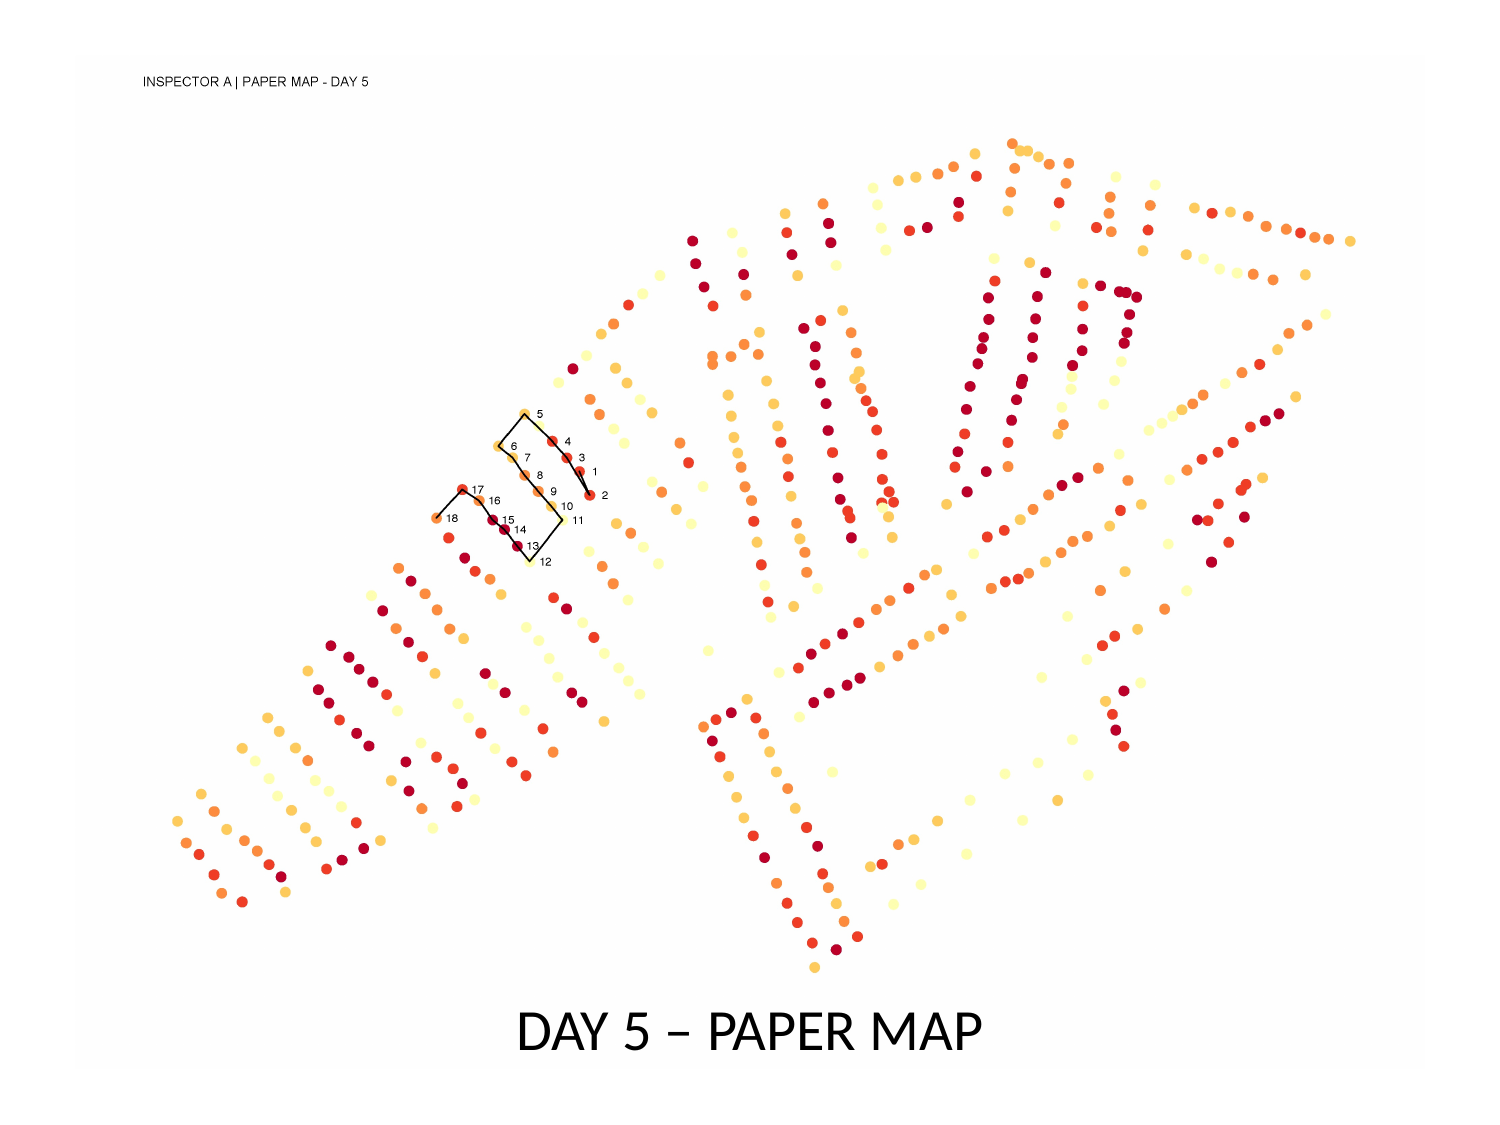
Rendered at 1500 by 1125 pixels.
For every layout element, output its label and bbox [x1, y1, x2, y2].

list [74, 52, 1426, 1073]
